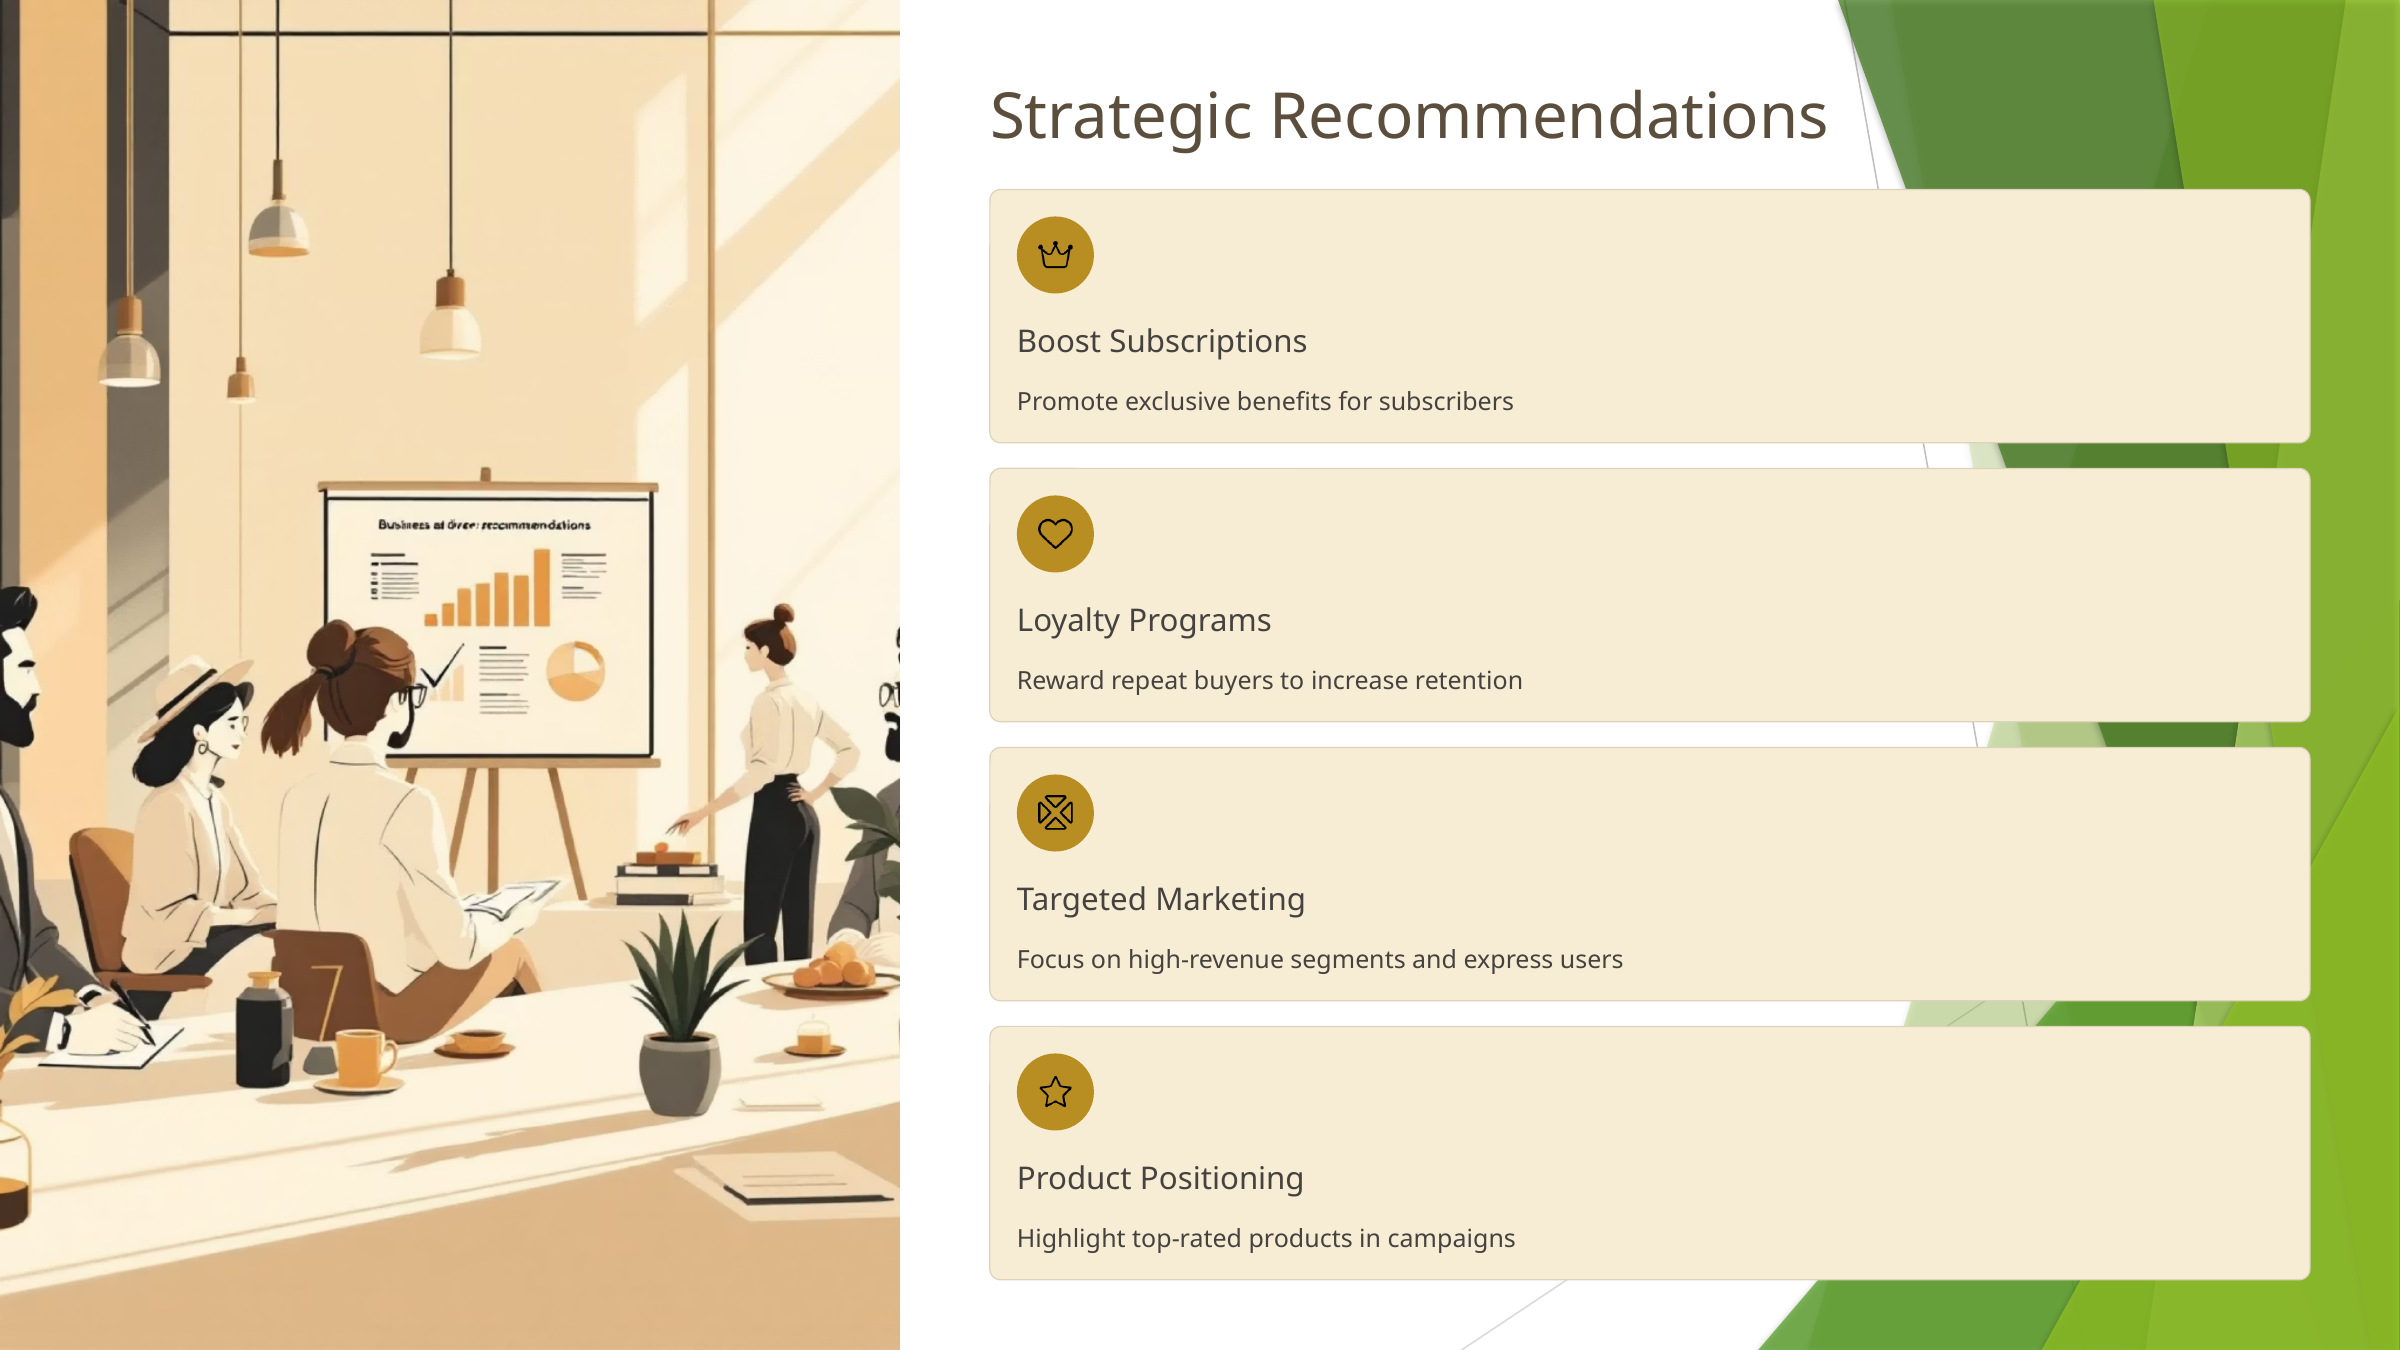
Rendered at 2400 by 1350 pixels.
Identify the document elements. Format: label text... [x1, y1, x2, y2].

text_box [1016, 495, 1094, 573]
text_box Reward repeat buyers to increase retention [1016, 653, 2284, 695]
picture [1037, 232, 1074, 278]
text_box Boost Subscriptions [1016, 319, 1344, 360]
picture [1037, 790, 1074, 836]
text_box [989, 189, 2311, 443]
picture [1037, 1069, 1074, 1115]
picture [1037, 511, 1074, 557]
text_box Product Positioning [1016, 1156, 1343, 1197]
text_box [1016, 774, 1094, 852]
text_box Focus on high-revenue segments and express users [1016, 932, 2284, 974]
text_box Highlight top-rated products in campaigns [1016, 1211, 2284, 1253]
text_box [989, 468, 2311, 722]
text_box Loyalty Programs [1016, 598, 1339, 639]
text_box Targeted Marketing [1016, 877, 1341, 918]
text_box Strategic Recommendations [989, 70, 1919, 151]
text_box Promote exclusive benefits for subscribers [1016, 374, 2284, 416]
text_box [1016, 1053, 1094, 1131]
text_box [989, 1026, 2311, 1280]
picture [0, 0, 901, 1350]
text_box [989, 747, 2311, 1001]
text_box [1016, 216, 1094, 294]
